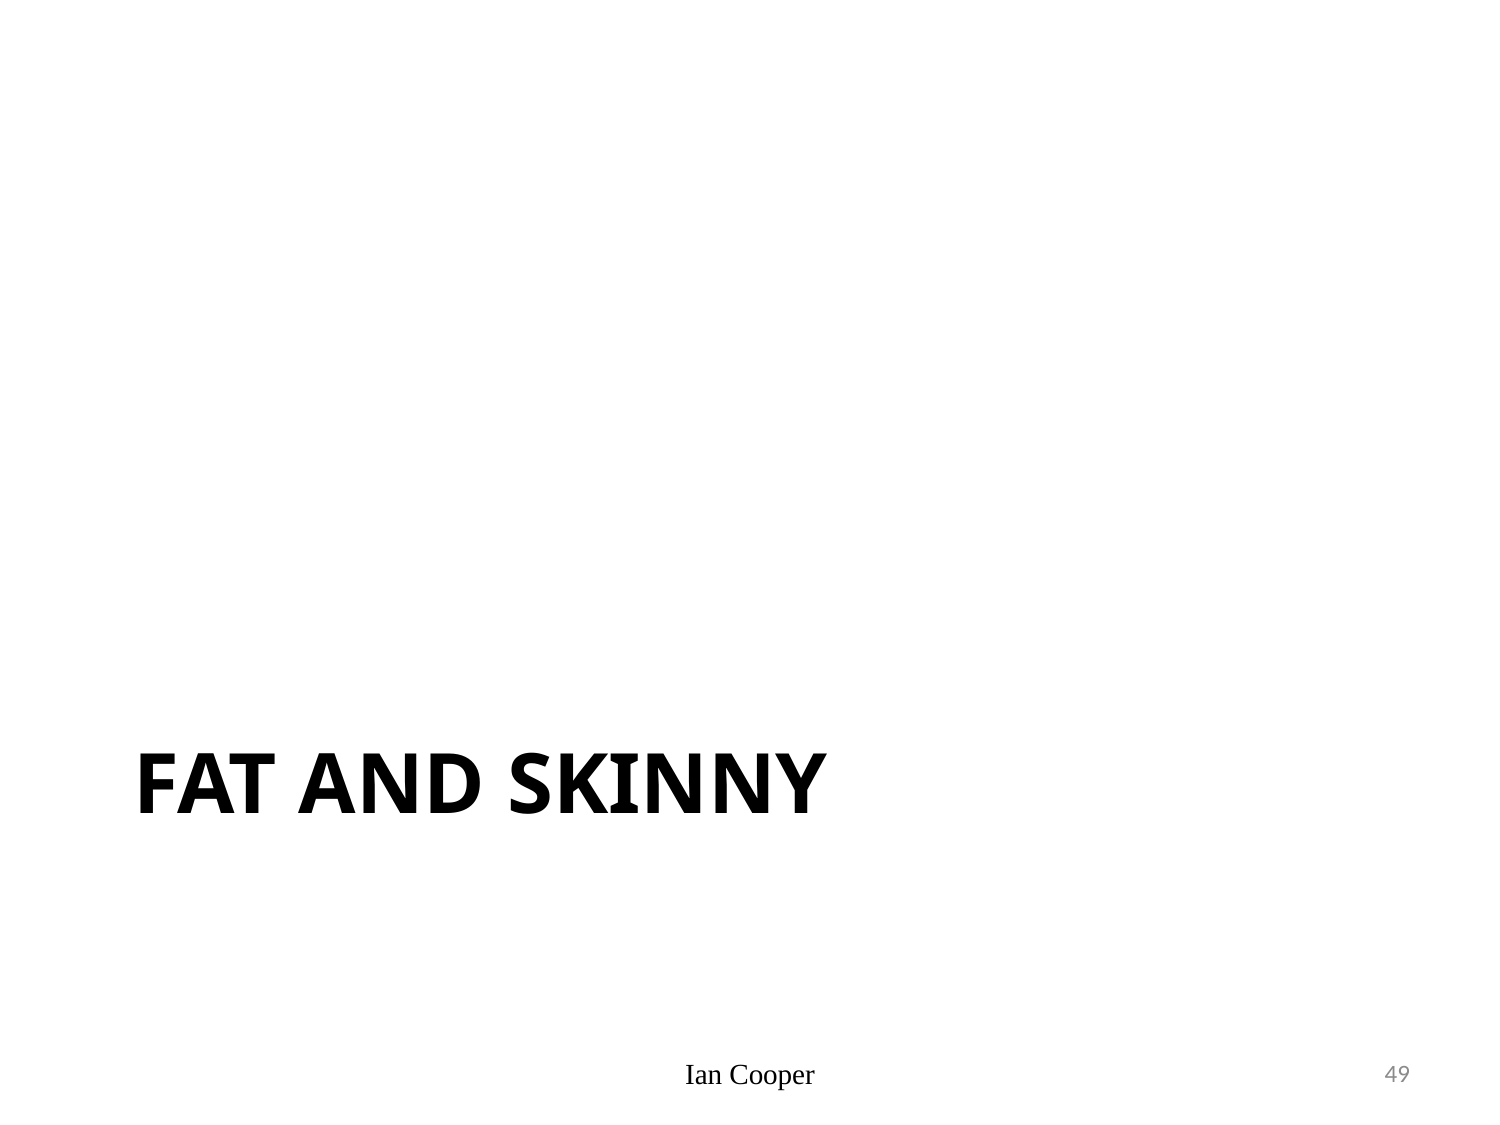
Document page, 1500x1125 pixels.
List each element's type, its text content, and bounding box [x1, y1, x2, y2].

footer Ian Cooper [512, 1042, 988, 1103]
title Fat AND Skinny [118, 722, 1394, 947]
slide_number 49 [1074, 1042, 1425, 1103]
